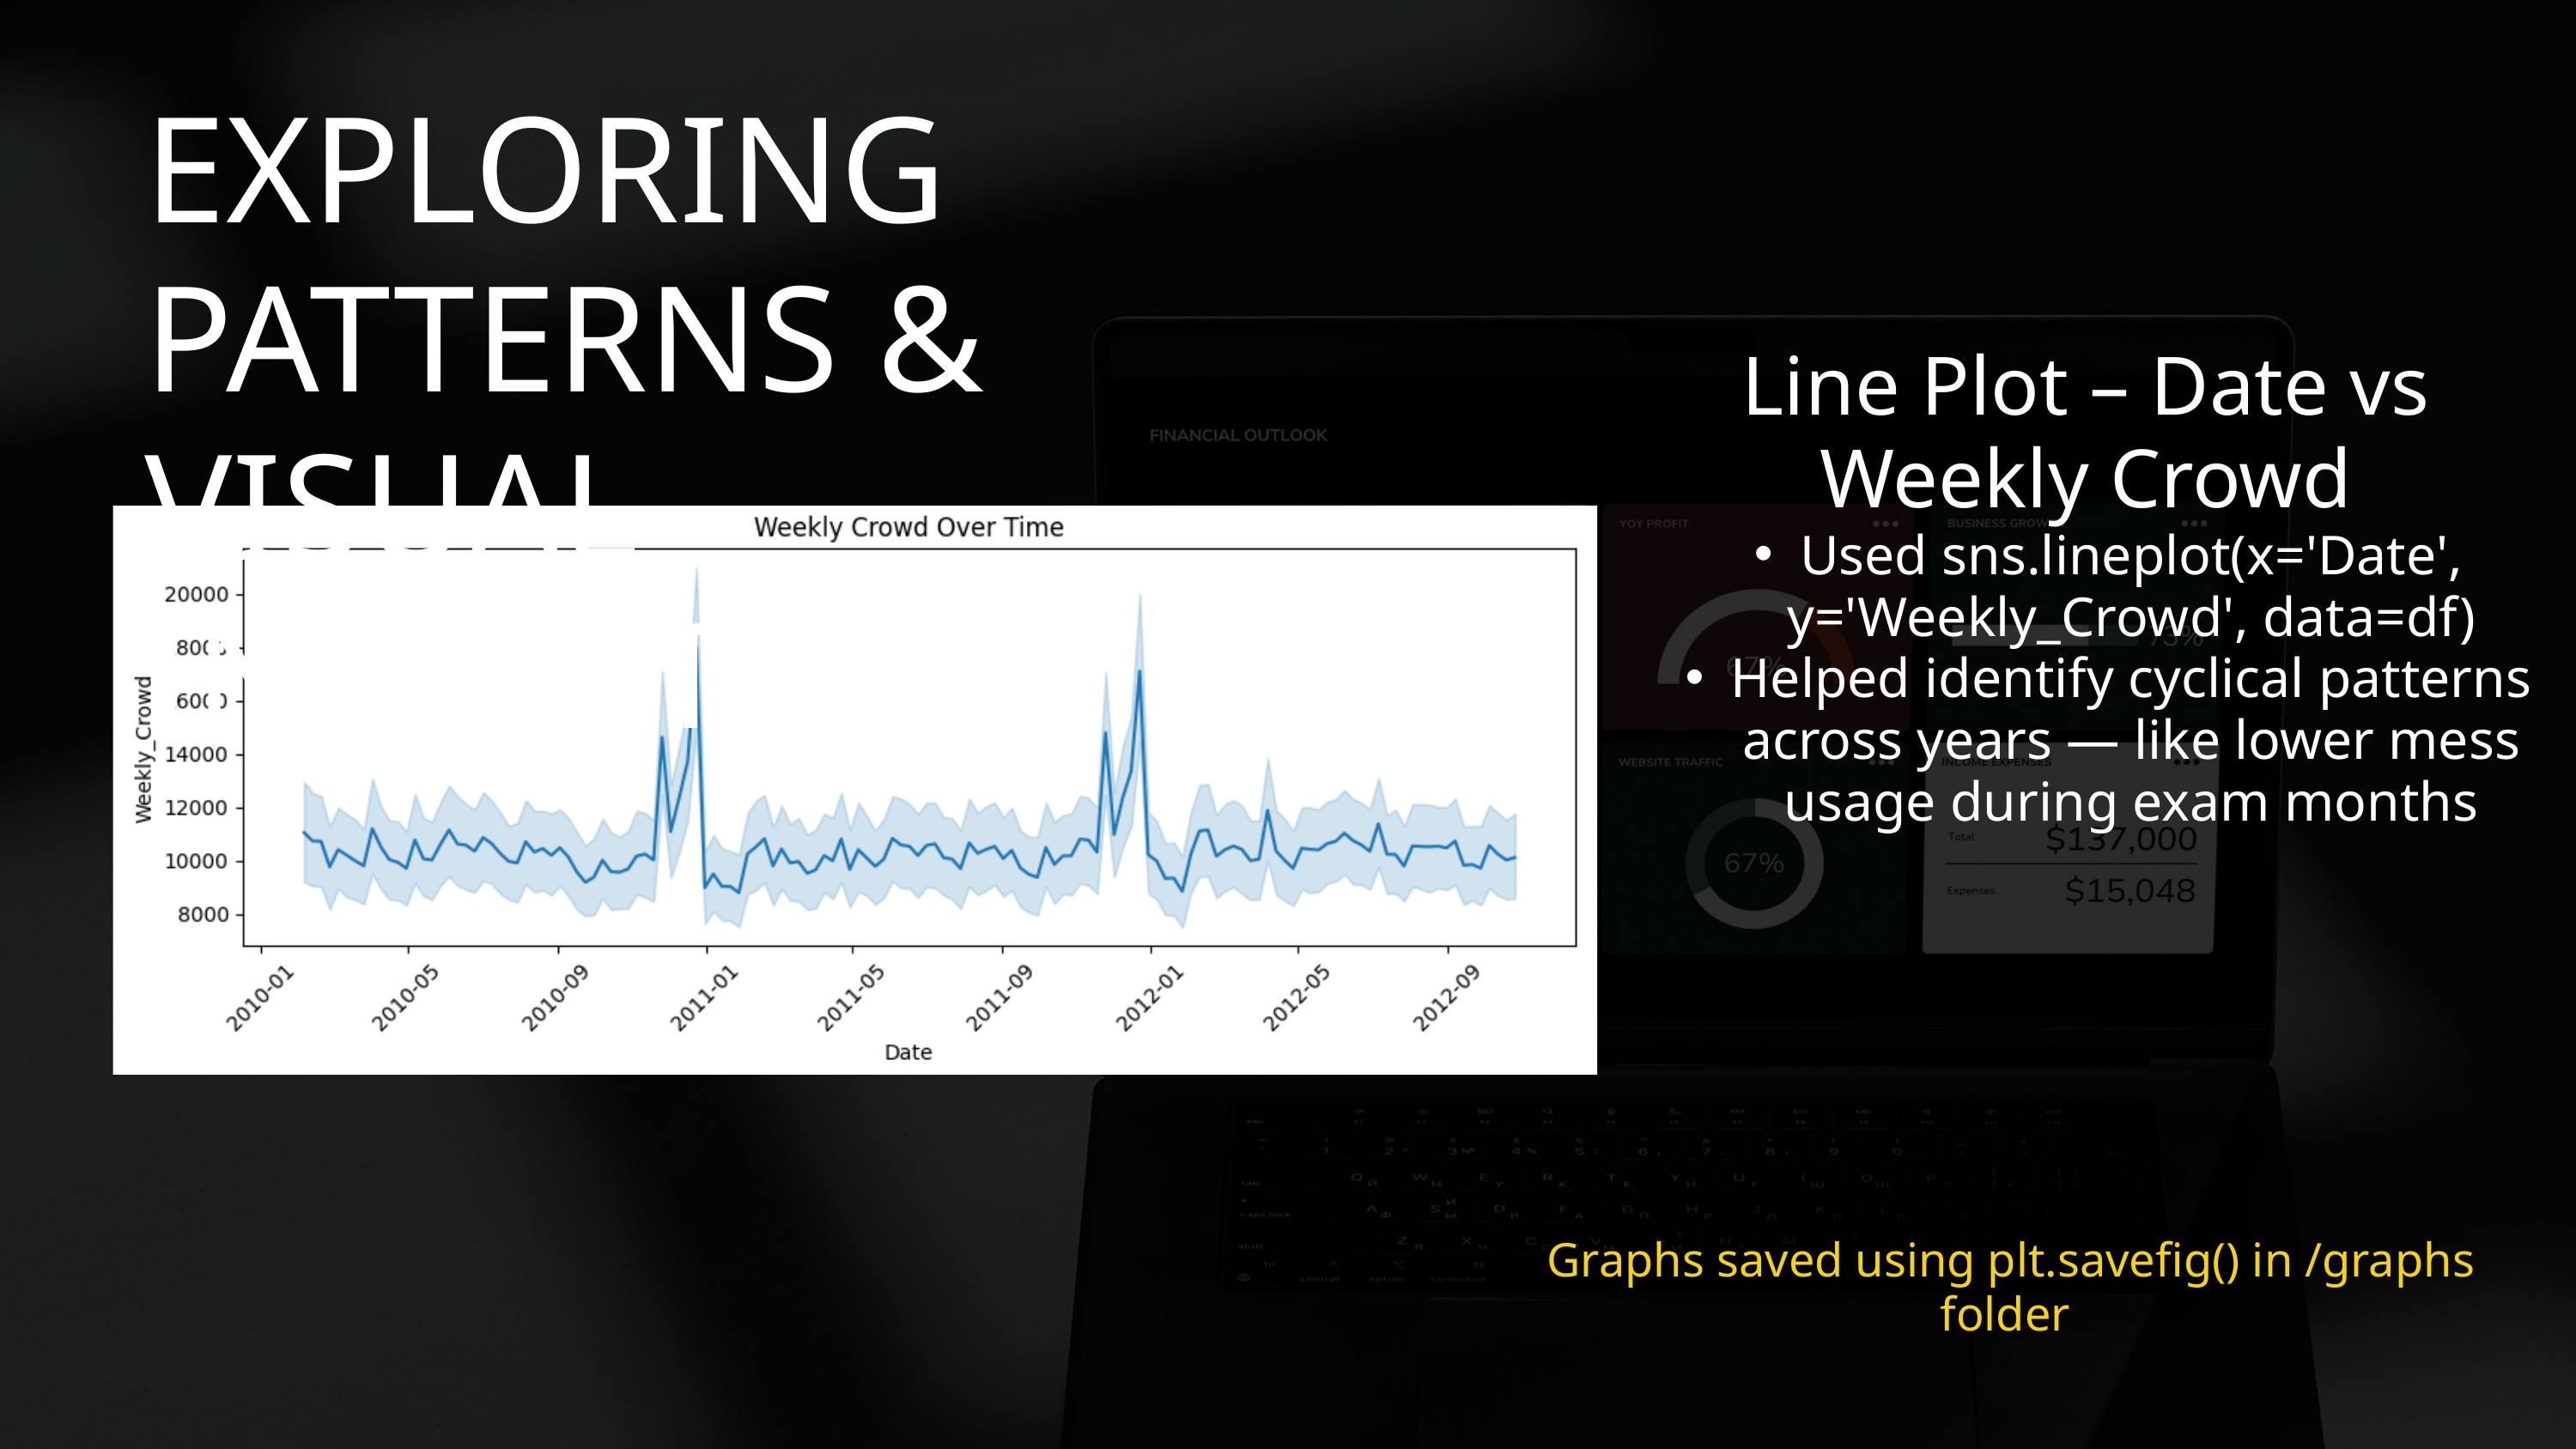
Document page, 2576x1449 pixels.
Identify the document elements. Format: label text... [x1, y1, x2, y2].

text_box [0, 0, 2576, 1449]
text_box Line Plot – Date vs Weekly Crowd Used sns.lineplot(x='Date', y='Weekly_Crowd', data=df) Helped identify cyclical patterns across years — like lower mess usage during exam months [1636, 338, 2537, 955]
text_box EXPLORING PATTERNS & VISUAL INSIGHTS [144, 83, 1186, 758]
text_box Graphs saved using plt.savefig() in /graphs folder [1473, 1233, 2537, 1340]
text_box [112, 506, 1598, 1075]
